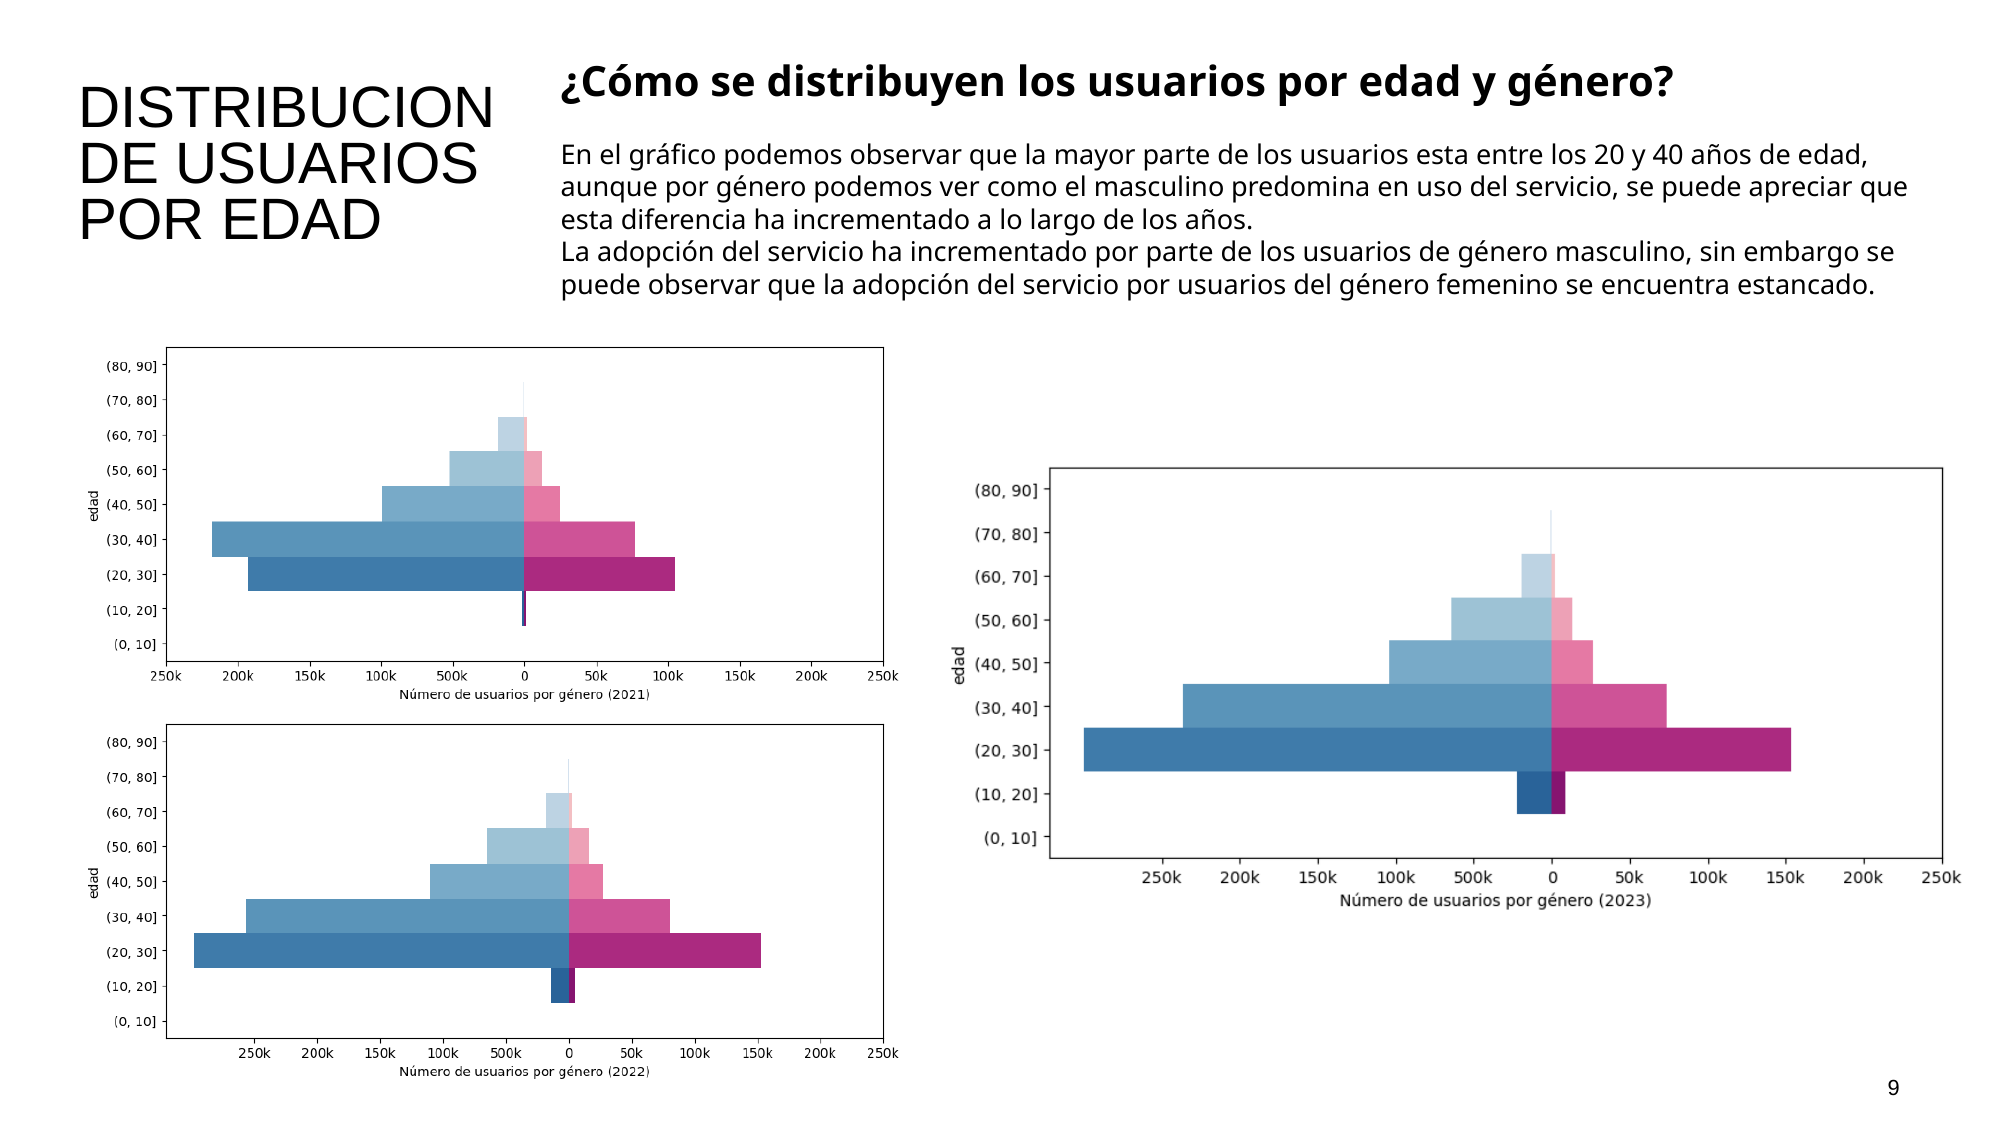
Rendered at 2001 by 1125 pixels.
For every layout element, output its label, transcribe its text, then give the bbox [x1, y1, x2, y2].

text_box DISTRIBUCION DE USUARIOS POR EDAD [78, 83, 525, 252]
text_box ¿Cómo se distribuyen los usuarios por edad y género? En el gráfico podemos observar que la mayor parte de los usuarios esta entre los 20 y 40 años de edad, aunque por género podemos ver como el masculino predomina en uso del servicio, se puede apreciar que esta diferencia ha incrementado a lo largo de los años. La adopción del servicio ha incrementado por parte de los usuarios de género masculino, sin embargo se puede observar que la adopción del servicio por usuarios del género femenino se encuentra estancado. [545, 47, 1943, 321]
text_box 9 [1887, 1069, 2000, 1104]
picture [78, 337, 904, 1087]
picture [940, 452, 1968, 920]
